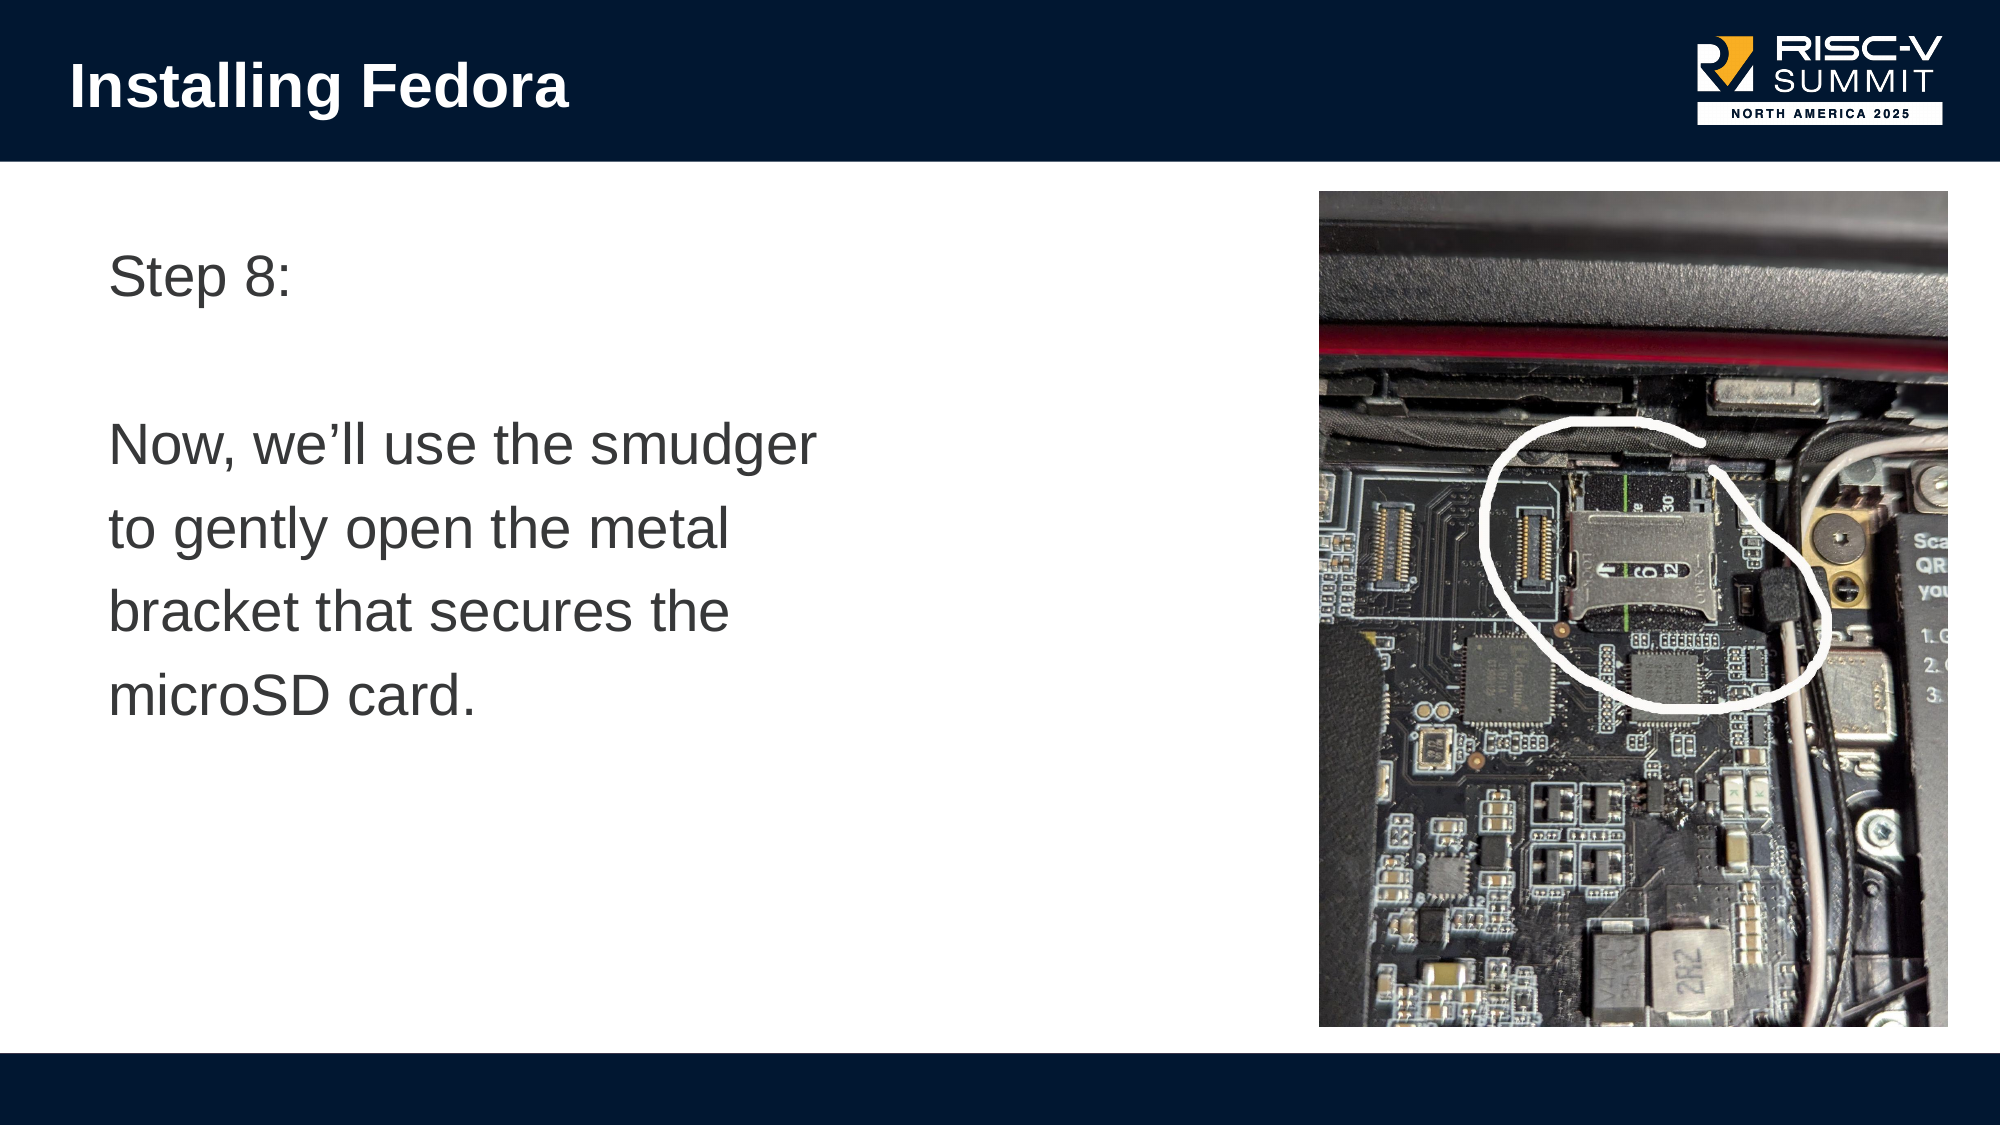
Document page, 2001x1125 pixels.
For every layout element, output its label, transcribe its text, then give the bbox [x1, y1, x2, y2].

picture [1697, 36, 1943, 125]
picture [1318, 191, 1949, 1028]
title Installing Fedora [54, 46, 1833, 113]
list Step 8: Now, we’ll use the smudger to gently open the metal bracket that secures the microSD card. [55, 238, 898, 931]
